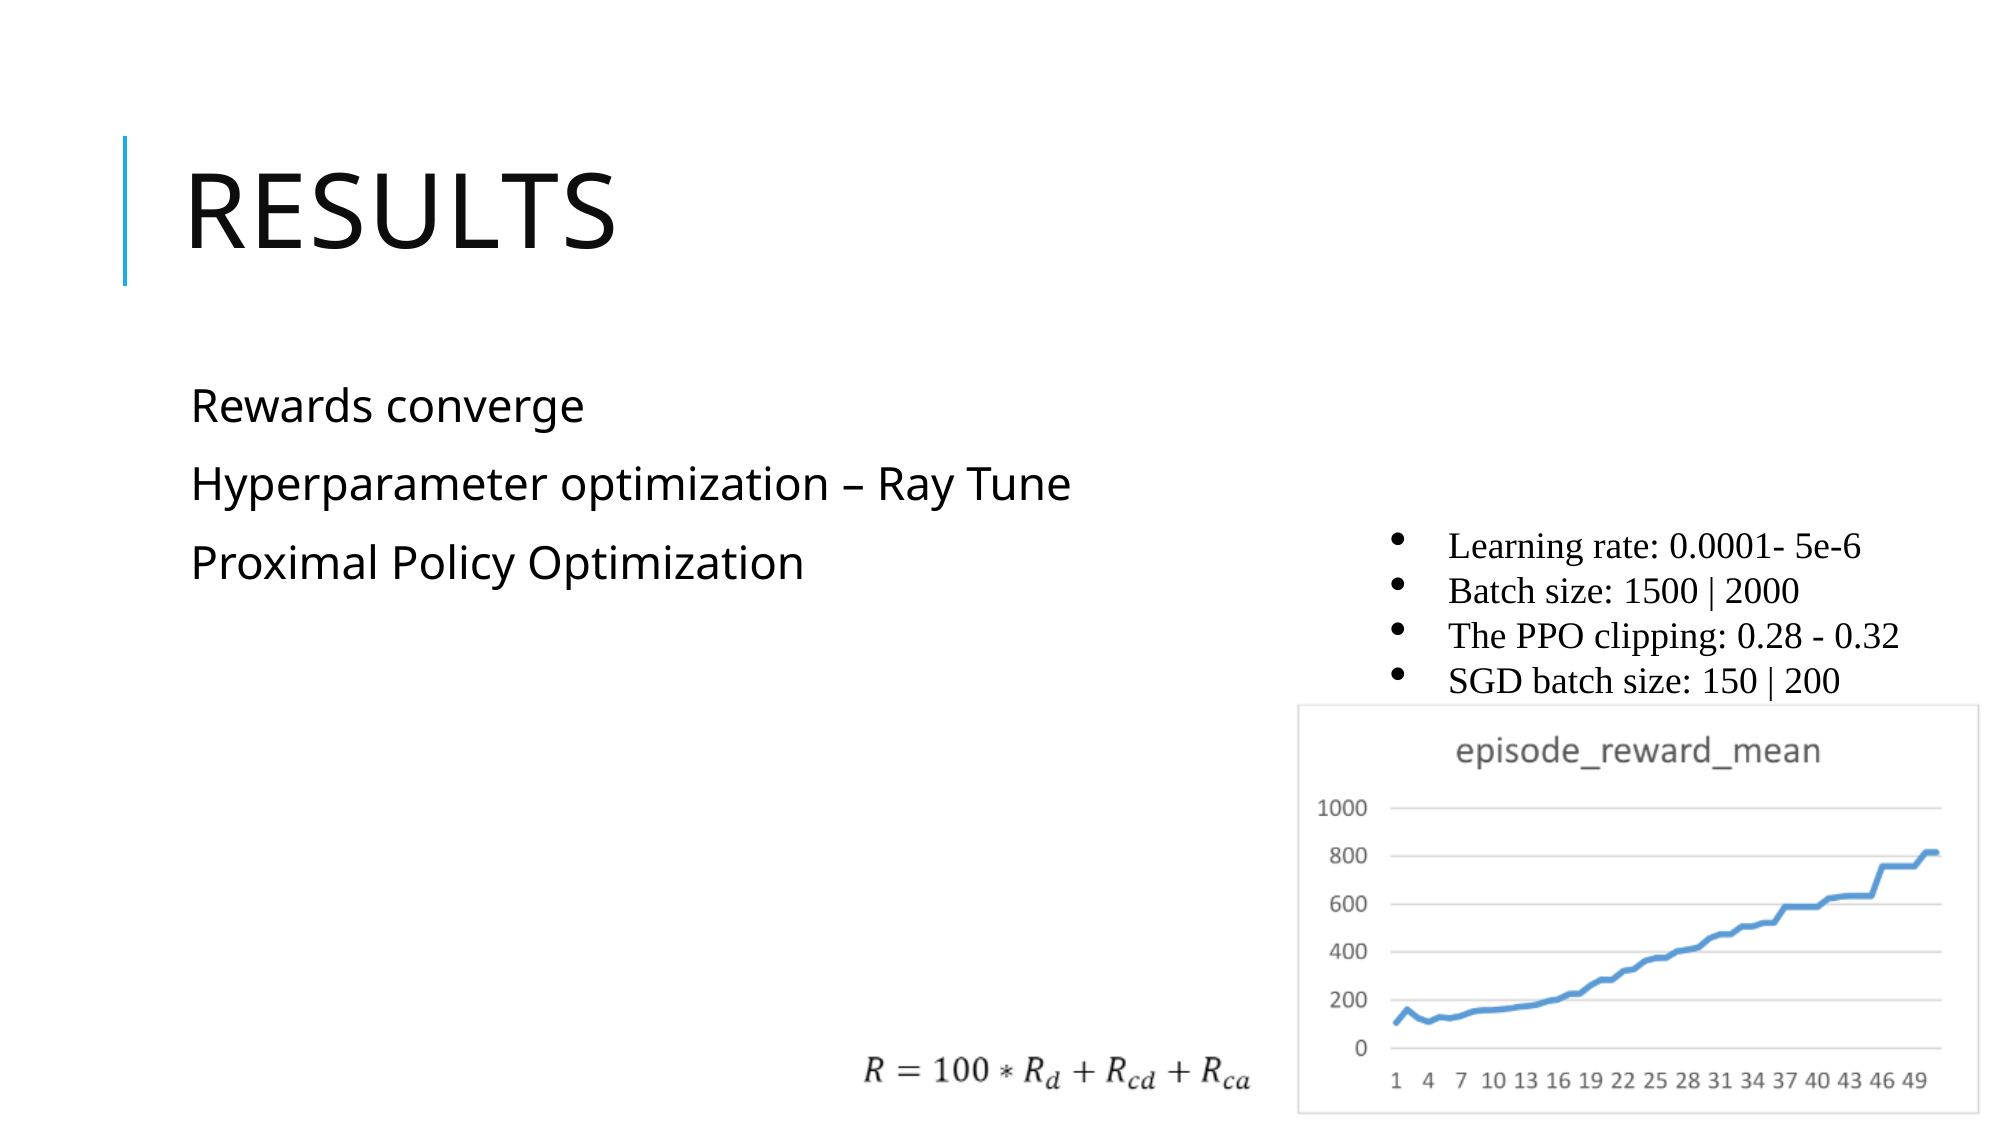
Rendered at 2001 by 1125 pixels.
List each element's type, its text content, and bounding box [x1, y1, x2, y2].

title Results [168, 96, 1763, 342]
list Rewards converge Hyperparameter optimization – Ray Tune Proximal Policy Optimization [168, 375, 1763, 1035]
text_box Learning rate: 0.0001- 5e-6 Batch size: 1500 | 2000 The PPO clipping: 0.28 - 0.32 SGD batch size: 150 | 200 [1376, 513, 2000, 695]
picture [841, 698, 2000, 1125]
